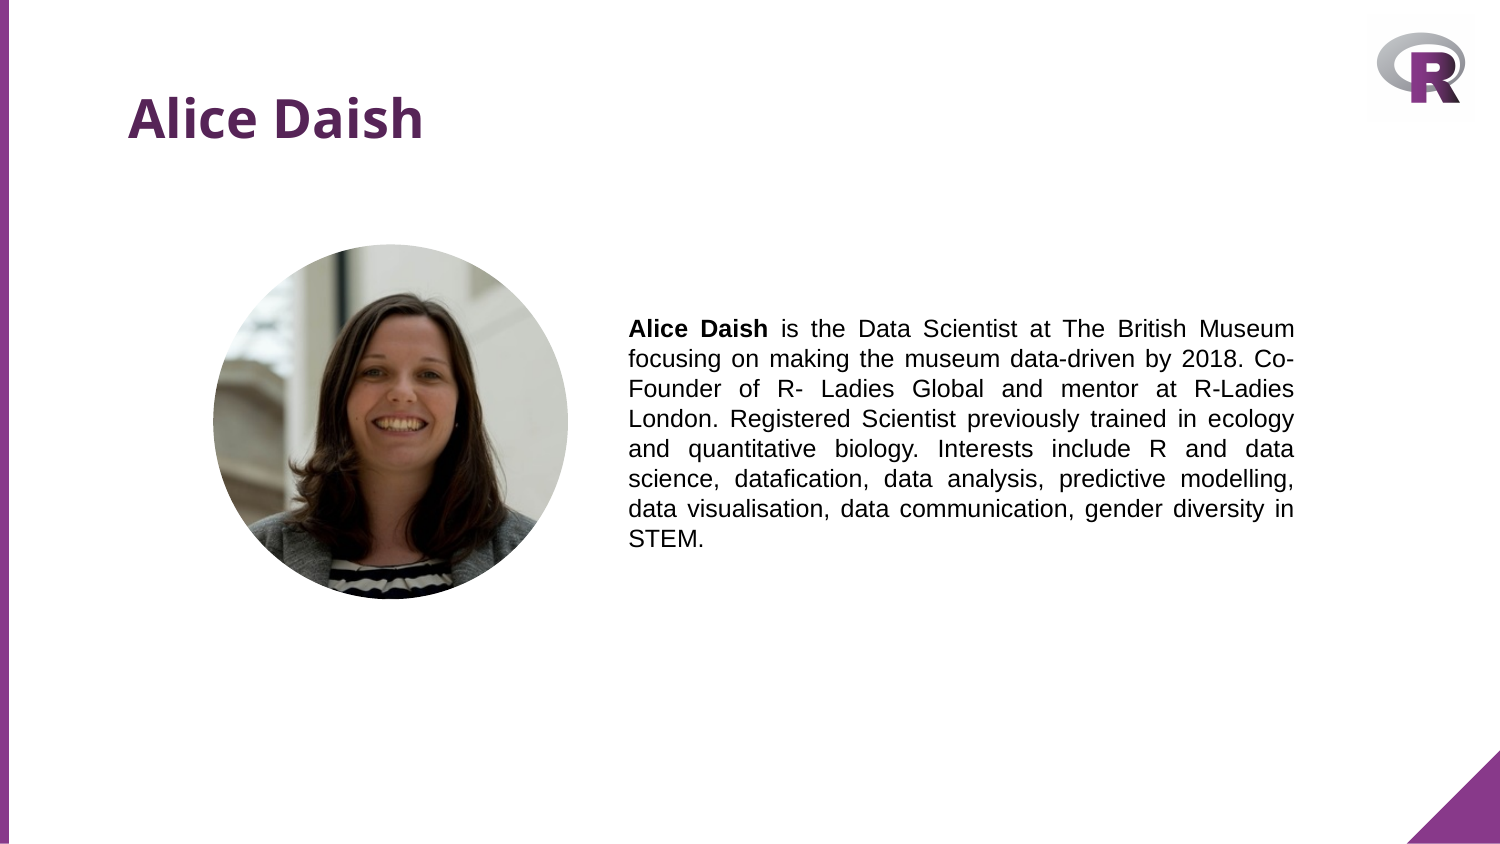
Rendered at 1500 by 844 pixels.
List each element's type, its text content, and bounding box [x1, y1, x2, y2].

picture [1367, 14, 1475, 122]
title Alice Daish [113, 69, 643, 210]
text_box Alice Daish is the Data Scientist at The British Museum focusing on making the museum data-driven by 2018. Co-Founder of R- Ladies Global and mentor at R-Ladies London. Registered Scientist previously trained in ecology and quantitative biology. Interests include R and data science, datafication, data analysis, predictive modelling, data visualisation, data communication, gender diversity in STEM. [613, 200, 1311, 634]
picture [212, 244, 569, 600]
